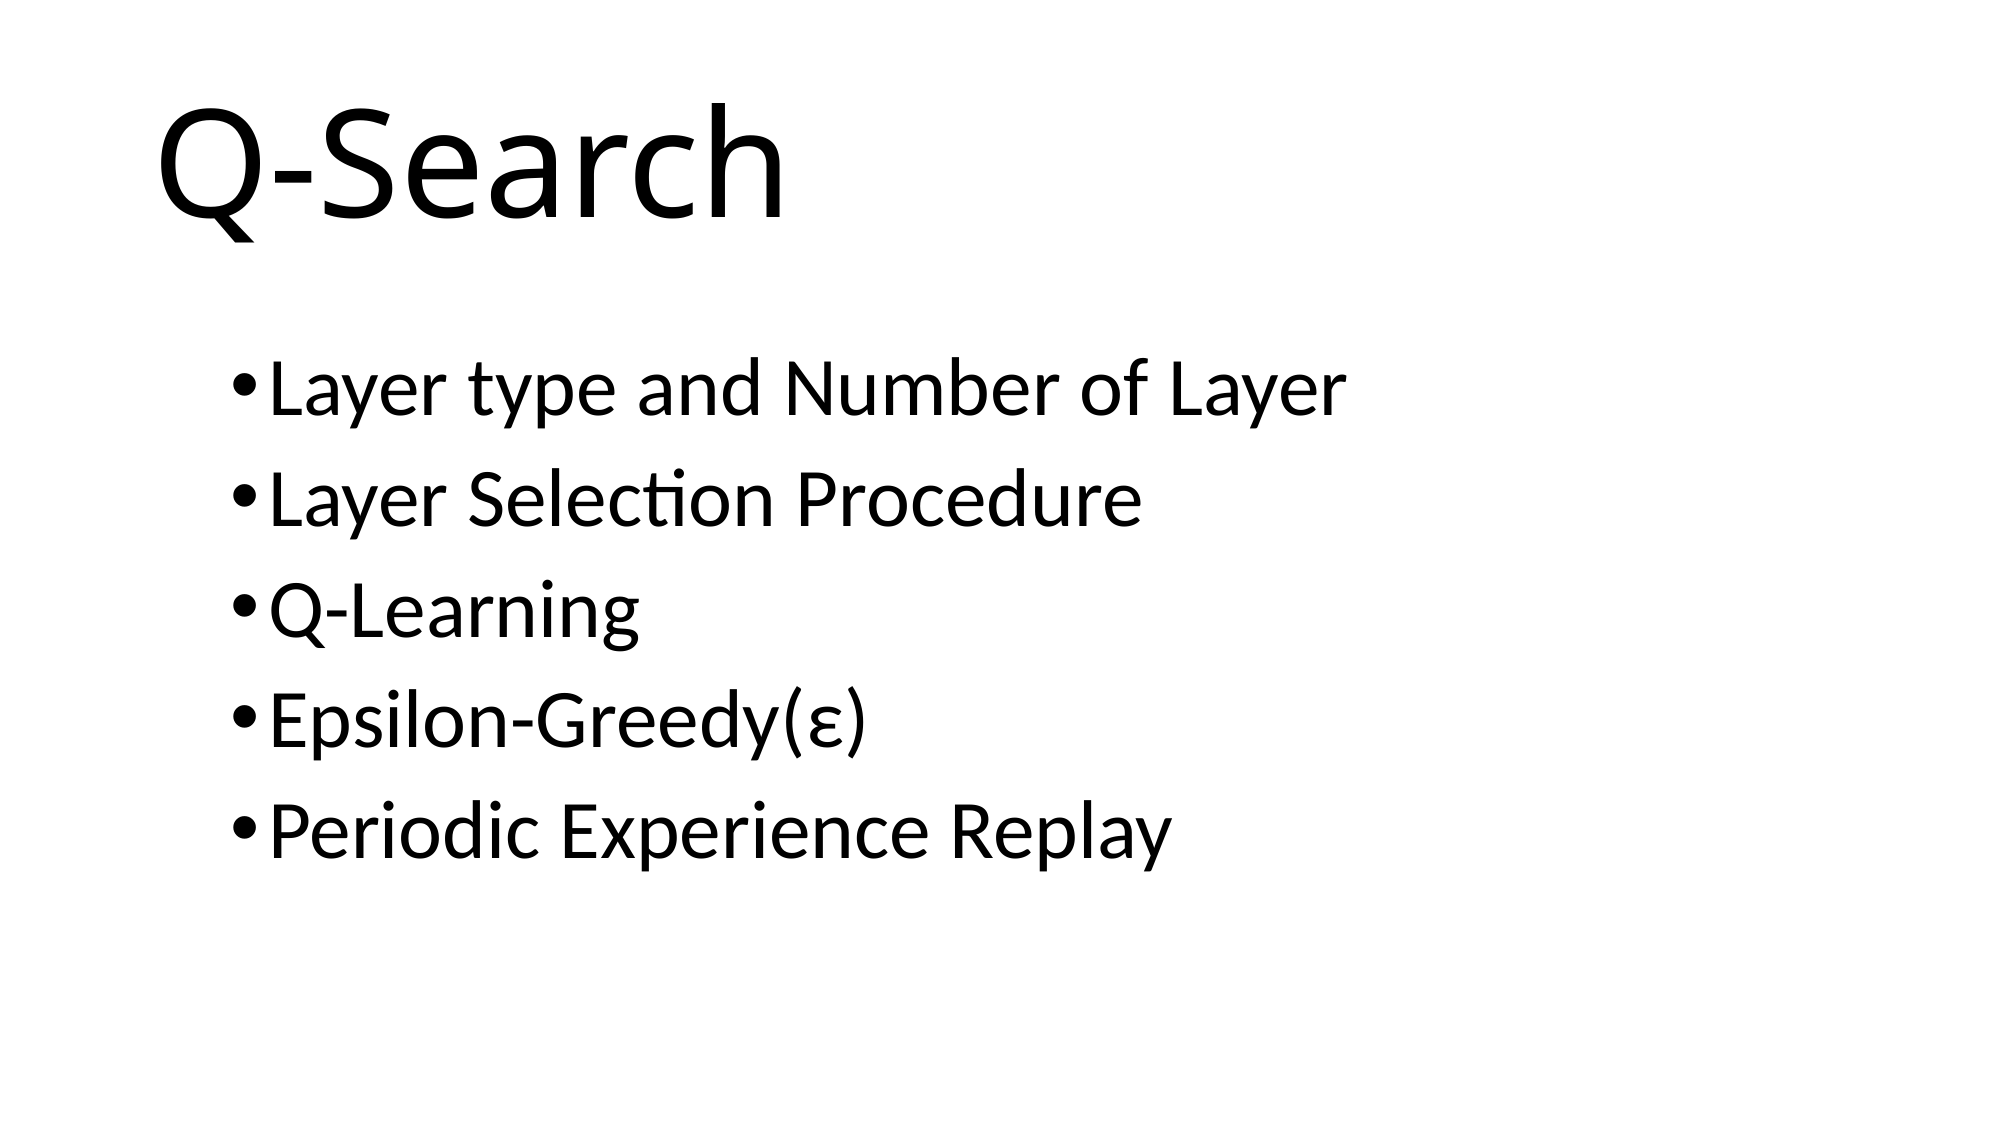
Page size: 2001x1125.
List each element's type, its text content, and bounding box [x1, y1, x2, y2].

list Layer type and Number of Layer Layer Selection Procedure Q-Learning Epsilon-Greedy(ε) Periodic Experience Replay [215, 336, 1861, 1051]
title Q-Search [137, 59, 1863, 278]
